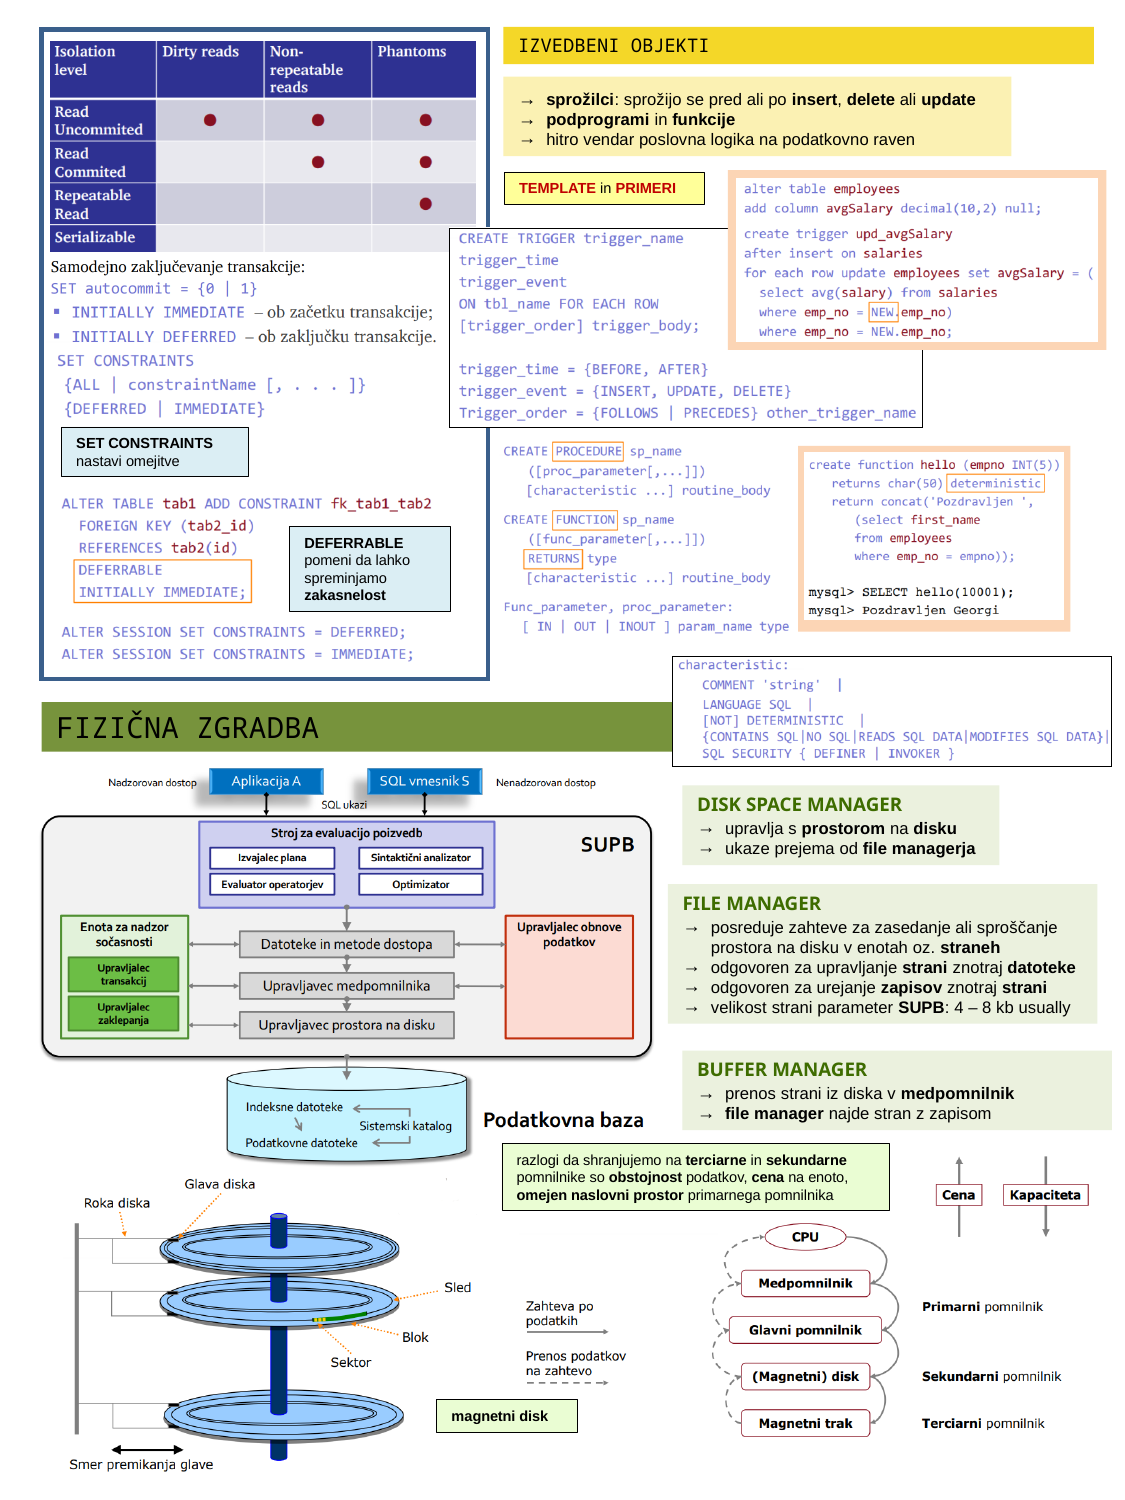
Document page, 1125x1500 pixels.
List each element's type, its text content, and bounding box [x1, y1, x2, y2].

picture [672, 656, 1112, 767]
picture [498, 439, 792, 640]
text_box sprožilci: sprožijo se pred ali po insert, delete ali update podprogrami in funkcije hitro vendar poslovna logika na podatkovno raven [503, 76, 1012, 157]
text_box DISK SPACE MANAGER upravlja s prostorom na disku ukaze prejema od file managerja [682, 785, 1000, 866]
text_box magnetni disk [493, 1399, 514, 1432]
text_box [727, 169, 1107, 351]
text_box FIZIČNA ZGRADBA [41, 702, 667, 750]
text_box IZVEDBENI OBJEKTI [503, 26, 1094, 65]
picture [449, 227, 922, 428]
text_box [797, 445, 1071, 632]
text_box TEMPLATE in PRIMERI [504, 171, 705, 205]
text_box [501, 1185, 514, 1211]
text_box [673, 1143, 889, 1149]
picture [24, 752, 1091, 1480]
text_box BUFFER MANAGER prenos strani iz diska v medpomnilnik file manager najde stran z zapisom [682, 1050, 1112, 1131]
text_box FILE MANAGER posreduje zahteve za zasedanje ali sproščanje prostora na disku v enotah oz. straneh odgovoren za upravljanje strani znotraj datoteke odgovoren za urejanje zapisov znotraj strani velikost strani parameter SUPB: 4 – 8 kb usually [673, 884, 1098, 1024]
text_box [41, 29, 489, 680]
